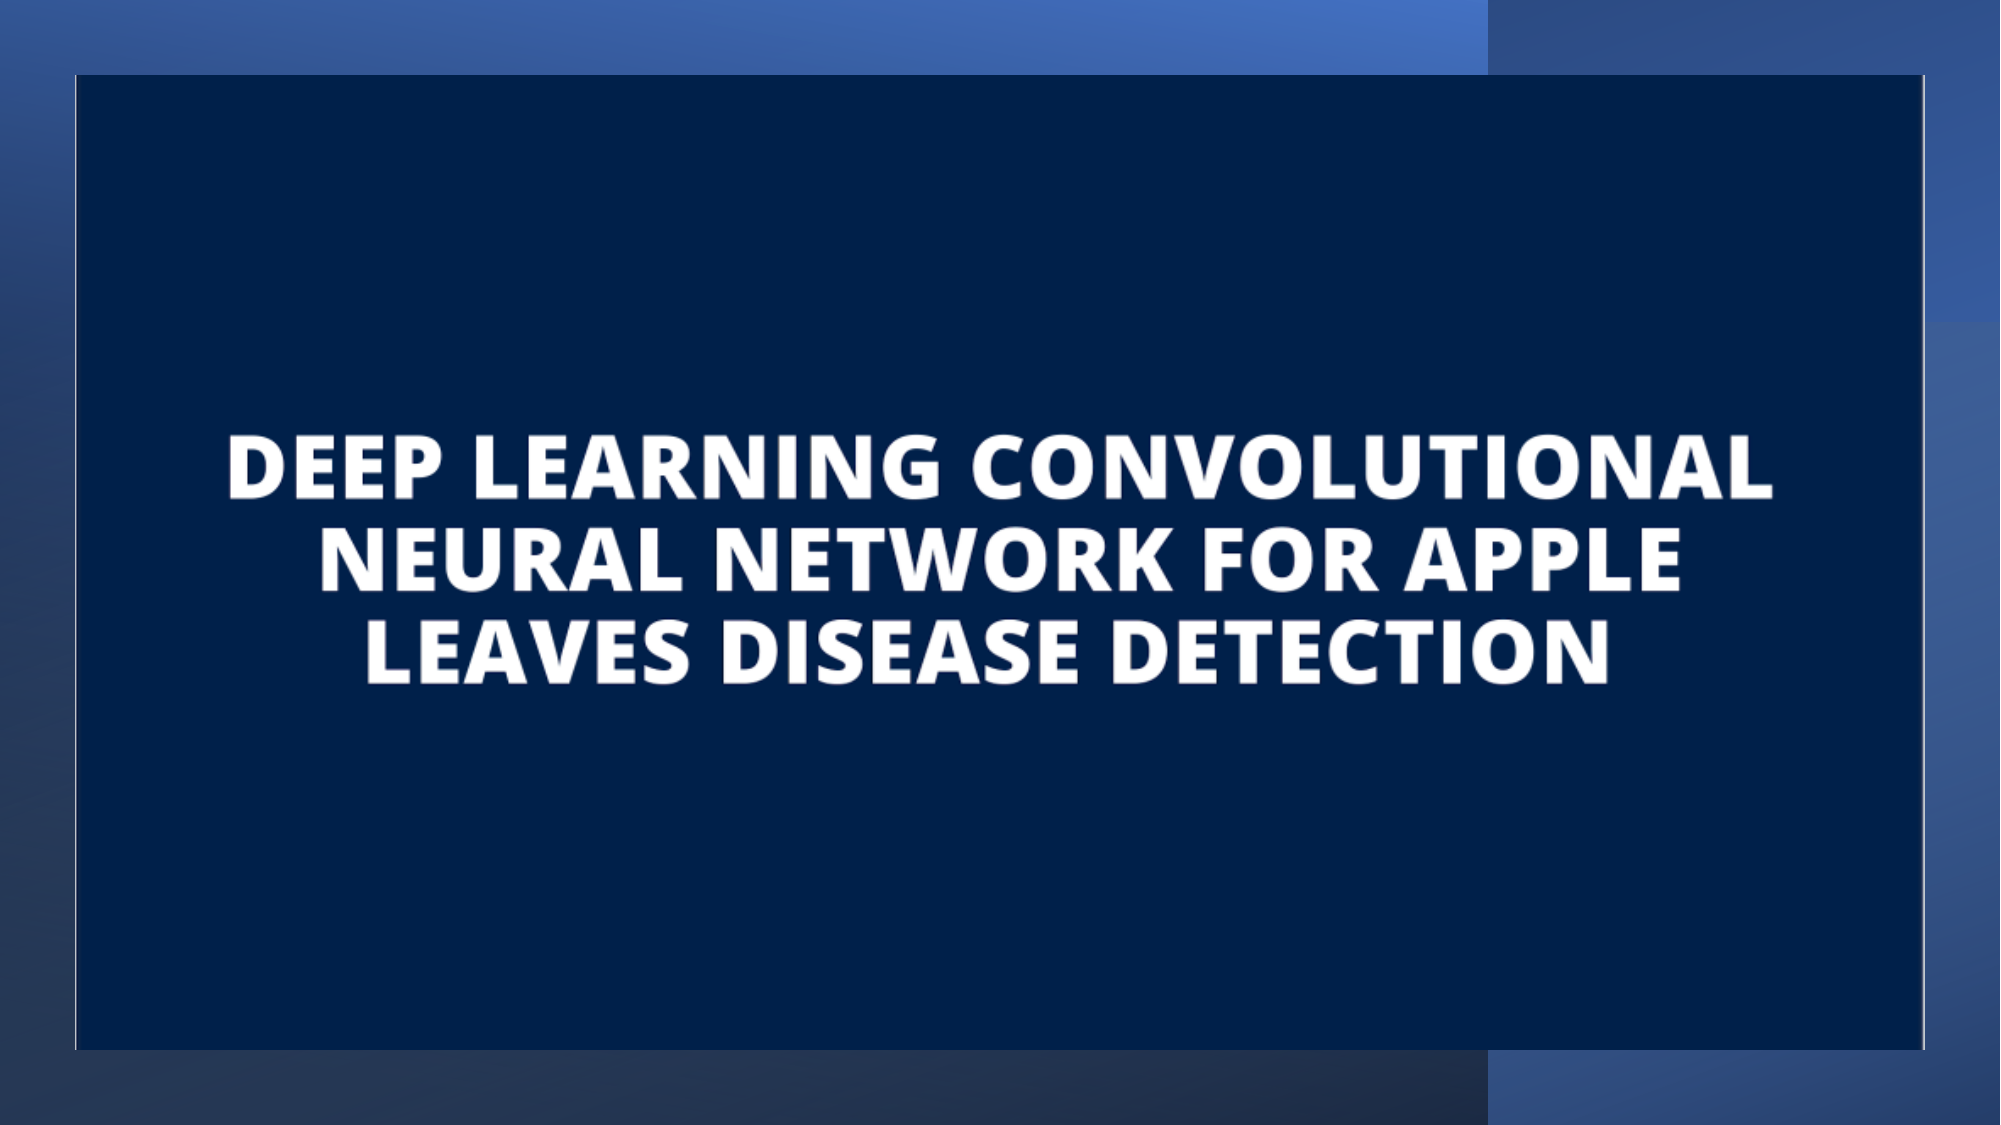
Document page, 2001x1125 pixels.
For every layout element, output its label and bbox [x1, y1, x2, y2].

text_box [0, 0, 1489, 321]
text_box [1489, 0, 2000, 321]
picture [74, 74, 1925, 1050]
text_box [0, 321, 2000, 1125]
